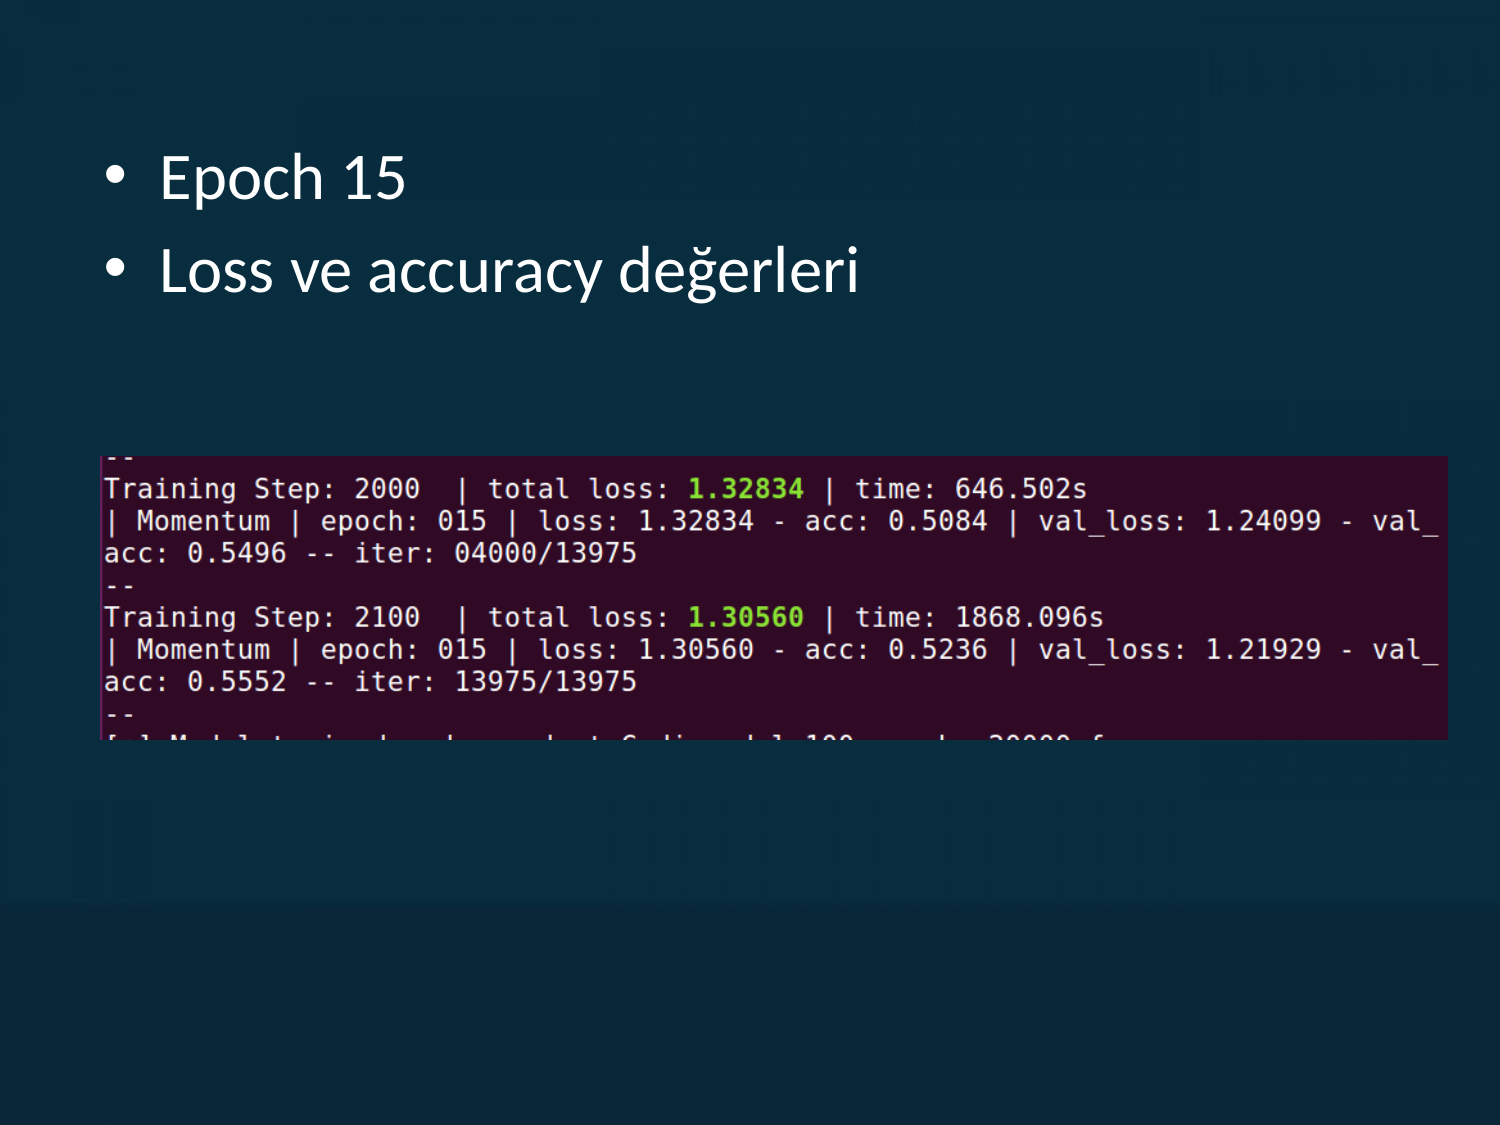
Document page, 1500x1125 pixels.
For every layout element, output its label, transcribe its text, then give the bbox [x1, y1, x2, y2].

picture [0, 0, 1500, 1125]
list Epoch 15 Loss ve accuracy değerleri [88, 125, 1439, 492]
